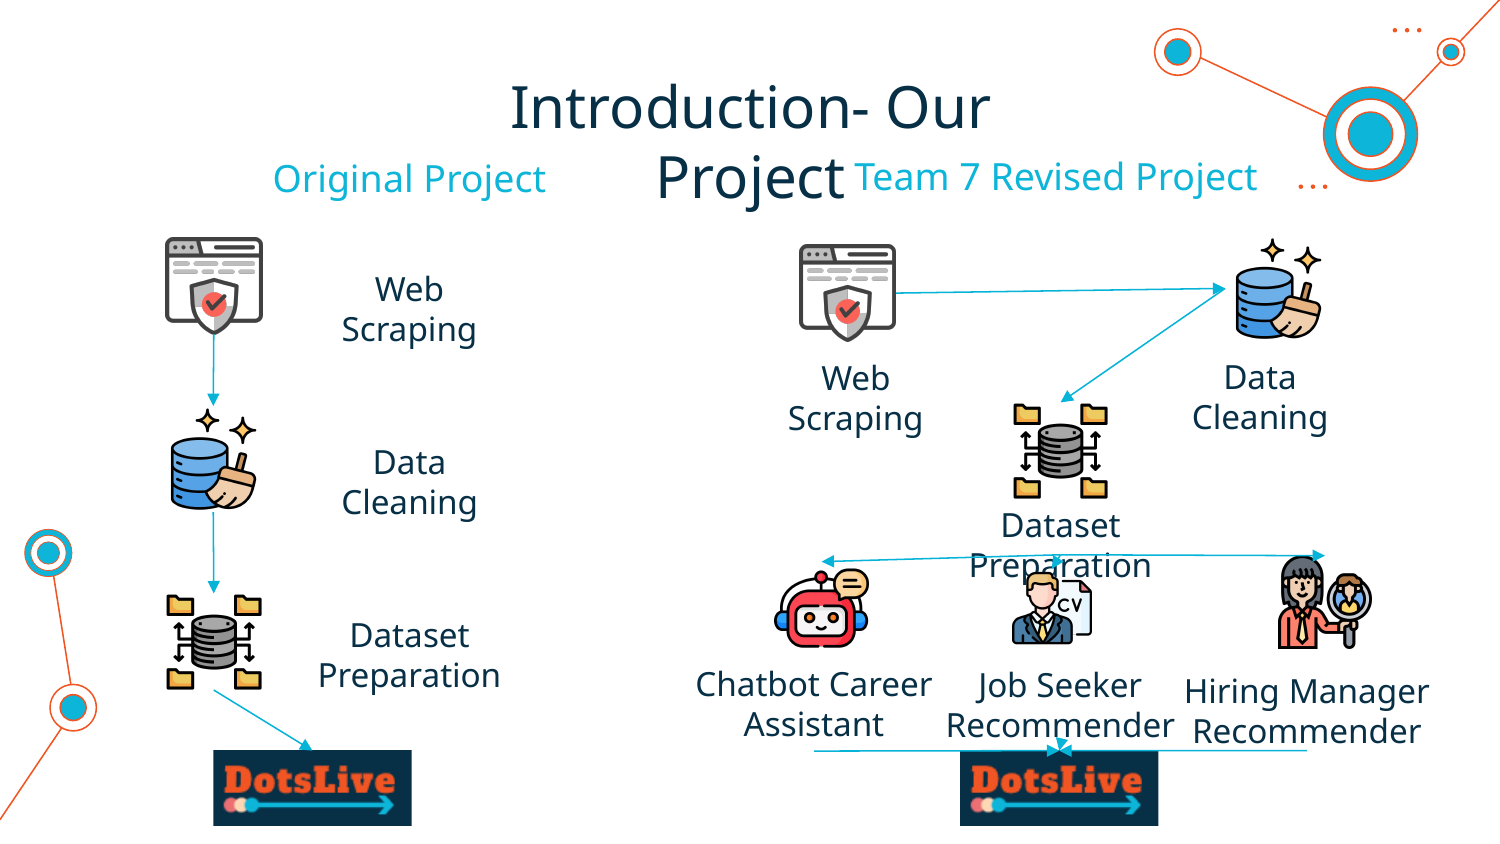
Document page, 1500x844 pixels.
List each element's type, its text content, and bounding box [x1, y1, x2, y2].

text_box Data Cleaning [296, 426, 523, 492]
text_box Original Project [48, 139, 772, 215]
picture [1011, 402, 1110, 500]
picture [1224, 235, 1332, 342]
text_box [821, 554, 1050, 562]
picture [165, 237, 263, 335]
text_box Dataset Preparation [895, 489, 1226, 553]
text_box Chatbot Career Assistant [665, 647, 963, 752]
picture [1278, 555, 1372, 650]
text_box Job Seeker Recommender [911, 649, 1209, 745]
text_box Data Cleaning [1227, 341, 1374, 407]
text_box Web Scraping [742, 342, 970, 408]
picture [1011, 568, 1092, 649]
picture [165, 593, 263, 691]
picture [774, 561, 869, 656]
picture [213, 750, 412, 827]
text_box Team 7 Revised Project [694, 138, 1418, 213]
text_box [213, 689, 313, 751]
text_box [1051, 554, 1061, 569]
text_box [1060, 288, 1226, 403]
picture [959, 753, 1159, 827]
text_box Dataset Preparation [296, 599, 523, 666]
text_box Hiring Manager Recommender [1158, 654, 1456, 751]
text_box Web Scraping [296, 253, 523, 319]
title Introduction- Our Project [415, 55, 1086, 139]
picture [798, 244, 897, 342]
picture [159, 405, 267, 513]
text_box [895, 288, 1058, 294]
